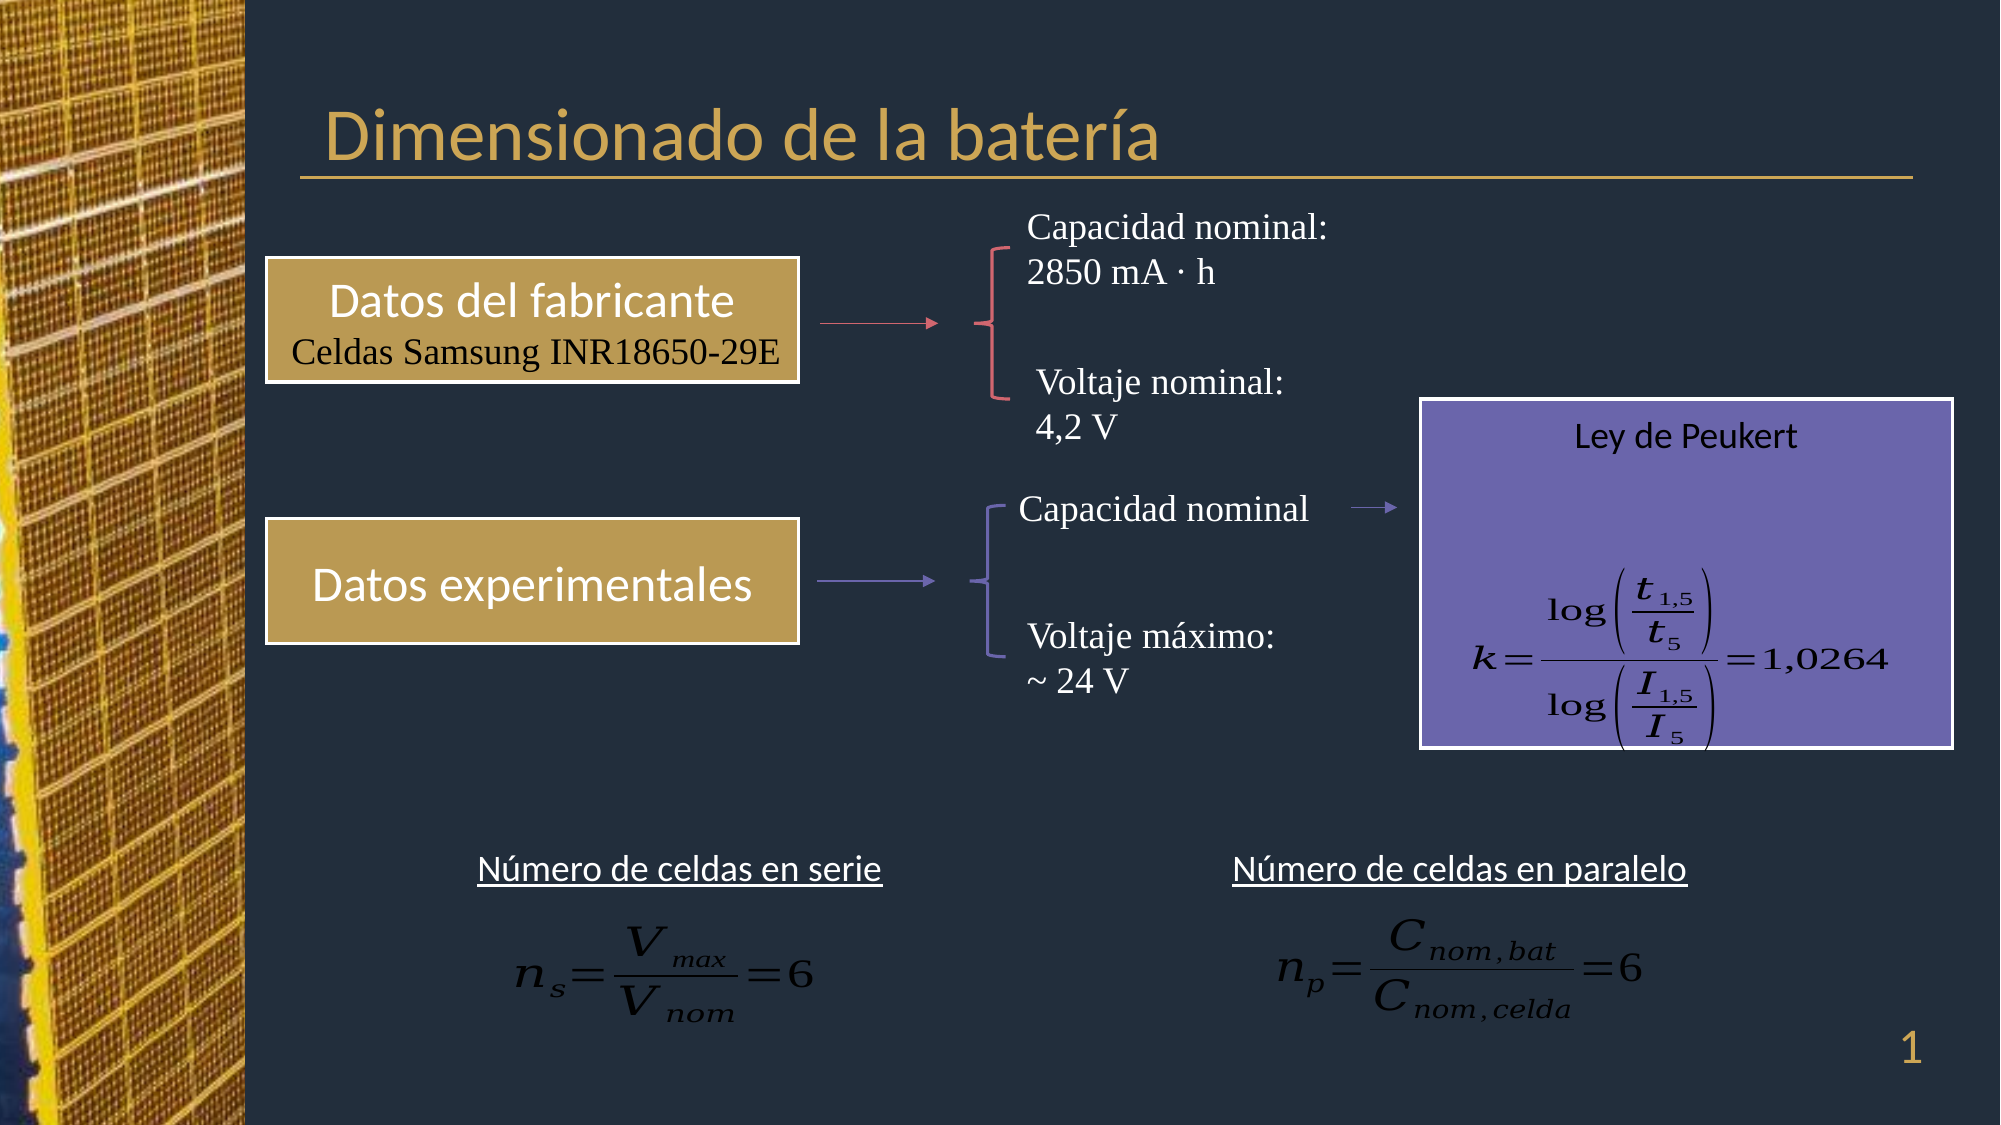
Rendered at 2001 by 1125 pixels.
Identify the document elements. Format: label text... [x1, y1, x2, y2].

text_box Número de celdas en paralelo [1217, 836, 1756, 897]
text_box [969, 504, 1006, 658]
text_box Voltaje nominal: 4,2 V [1020, 349, 1343, 455]
text_box Dimensionado de la batería [310, 77, 1224, 176]
text_box Dimensionado de la batería [310, 179, 1224, 183]
picture [0, 0, 245, 1125]
text_box Datos experimentales [266, 518, 799, 644]
text_box Capacidad nominal: 2850 mA · h [1012, 194, 1368, 300]
text_box [973, 247, 1011, 400]
text_box Capacidad nominal [1003, 477, 1368, 537]
text_box Datos del fabricante Celdas Samsung INR18650-29E [266, 256, 799, 383]
text_box [245, 0, 2000, 1125]
text_box 1 [1883, 1006, 1952, 1082]
text_box Número de celdas en serie [462, 836, 919, 897]
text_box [1420, 399, 1957, 754]
text_box Voltaje máximo: ~ 24 V [1012, 604, 1334, 709]
